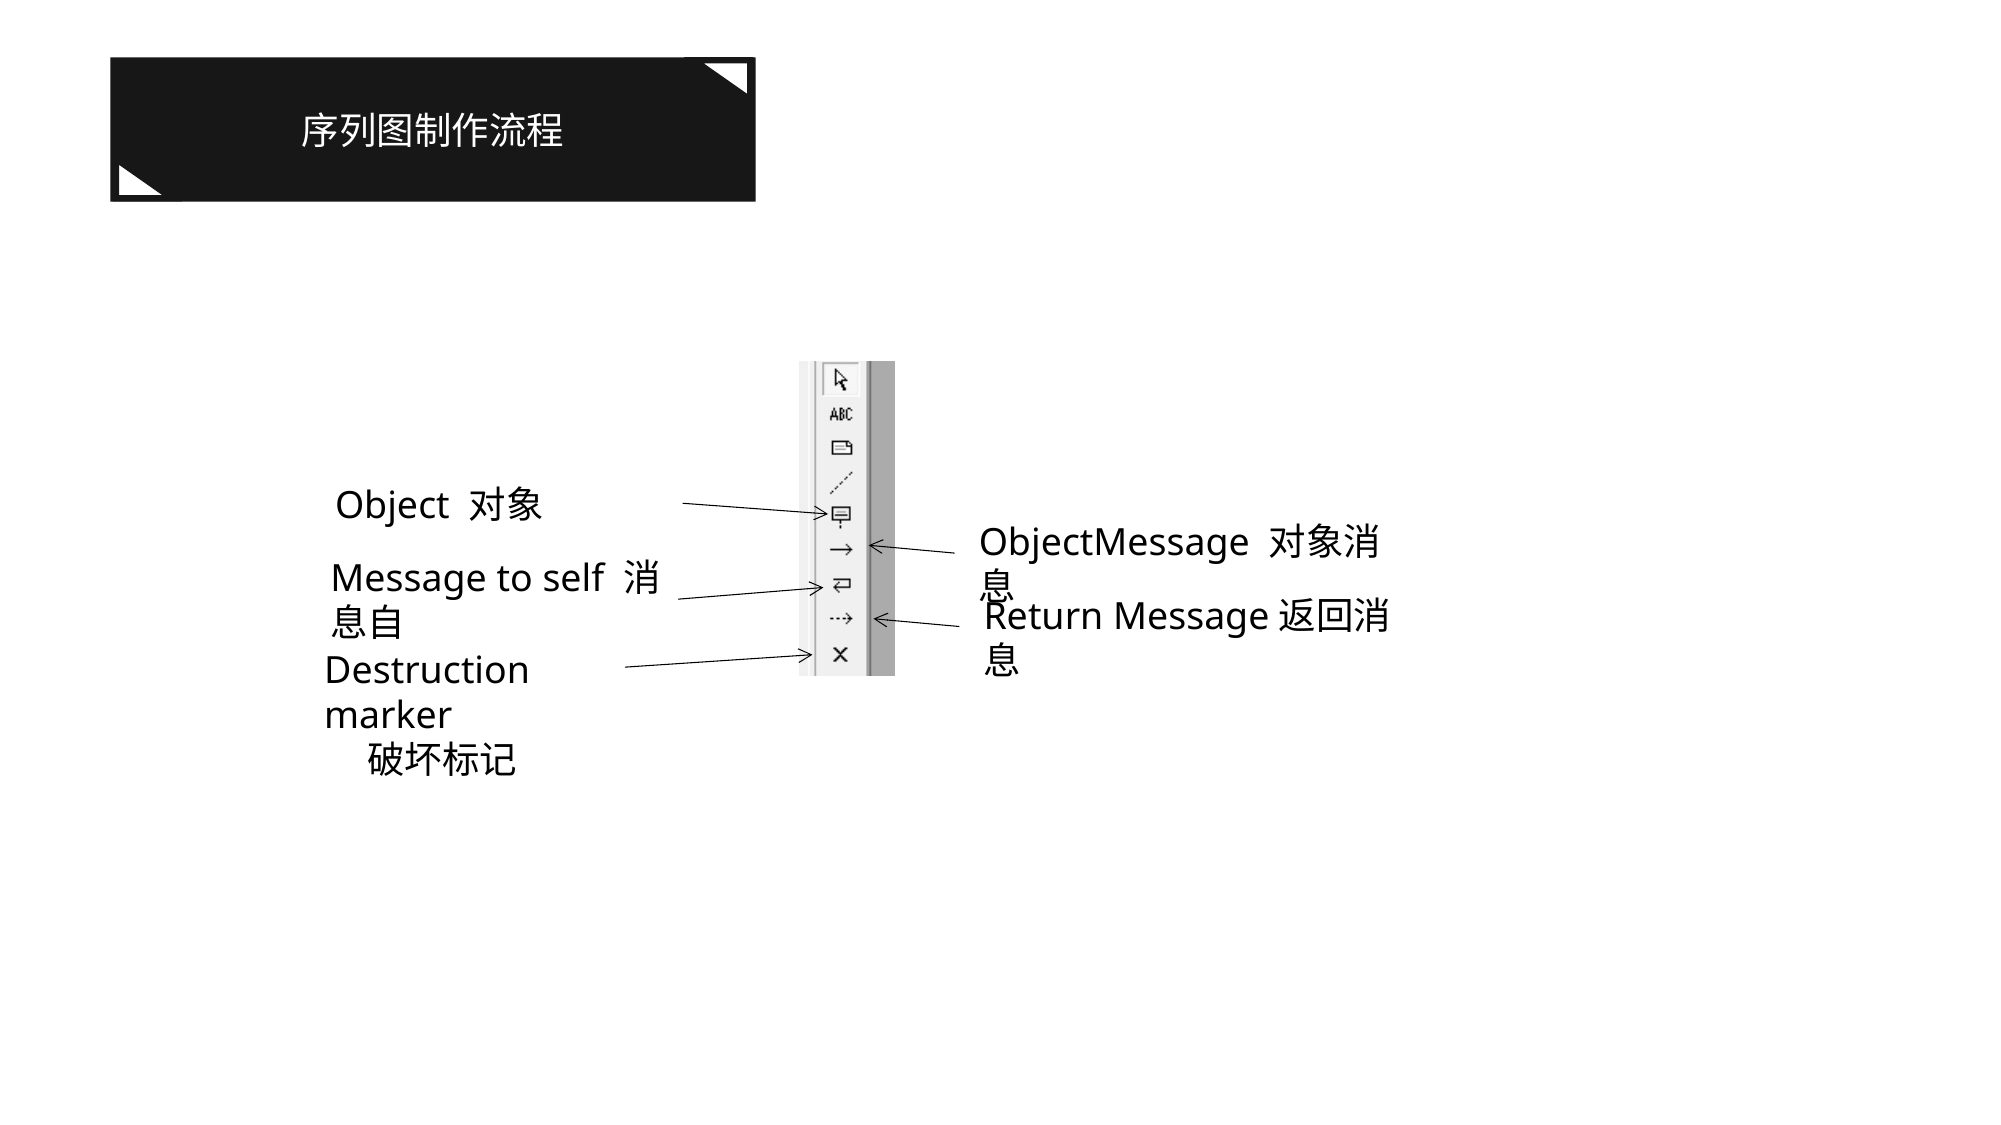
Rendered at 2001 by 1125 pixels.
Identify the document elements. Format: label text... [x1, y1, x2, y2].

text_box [624, 654, 813, 668]
text_box Return Message返回消息 [968, 584, 1433, 689]
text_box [682, 503, 829, 515]
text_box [873, 618, 960, 627]
text_box Destruction marker 破坏标记 [309, 638, 672, 789]
text_box Message to self 消息自 [315, 546, 679, 652]
text_box Object 对象 [320, 473, 683, 534]
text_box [678, 587, 824, 600]
picture [799, 361, 895, 676]
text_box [110, 57, 756, 202]
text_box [868, 545, 955, 554]
text_box ObjectMessage 对象消息 [964, 510, 1429, 616]
